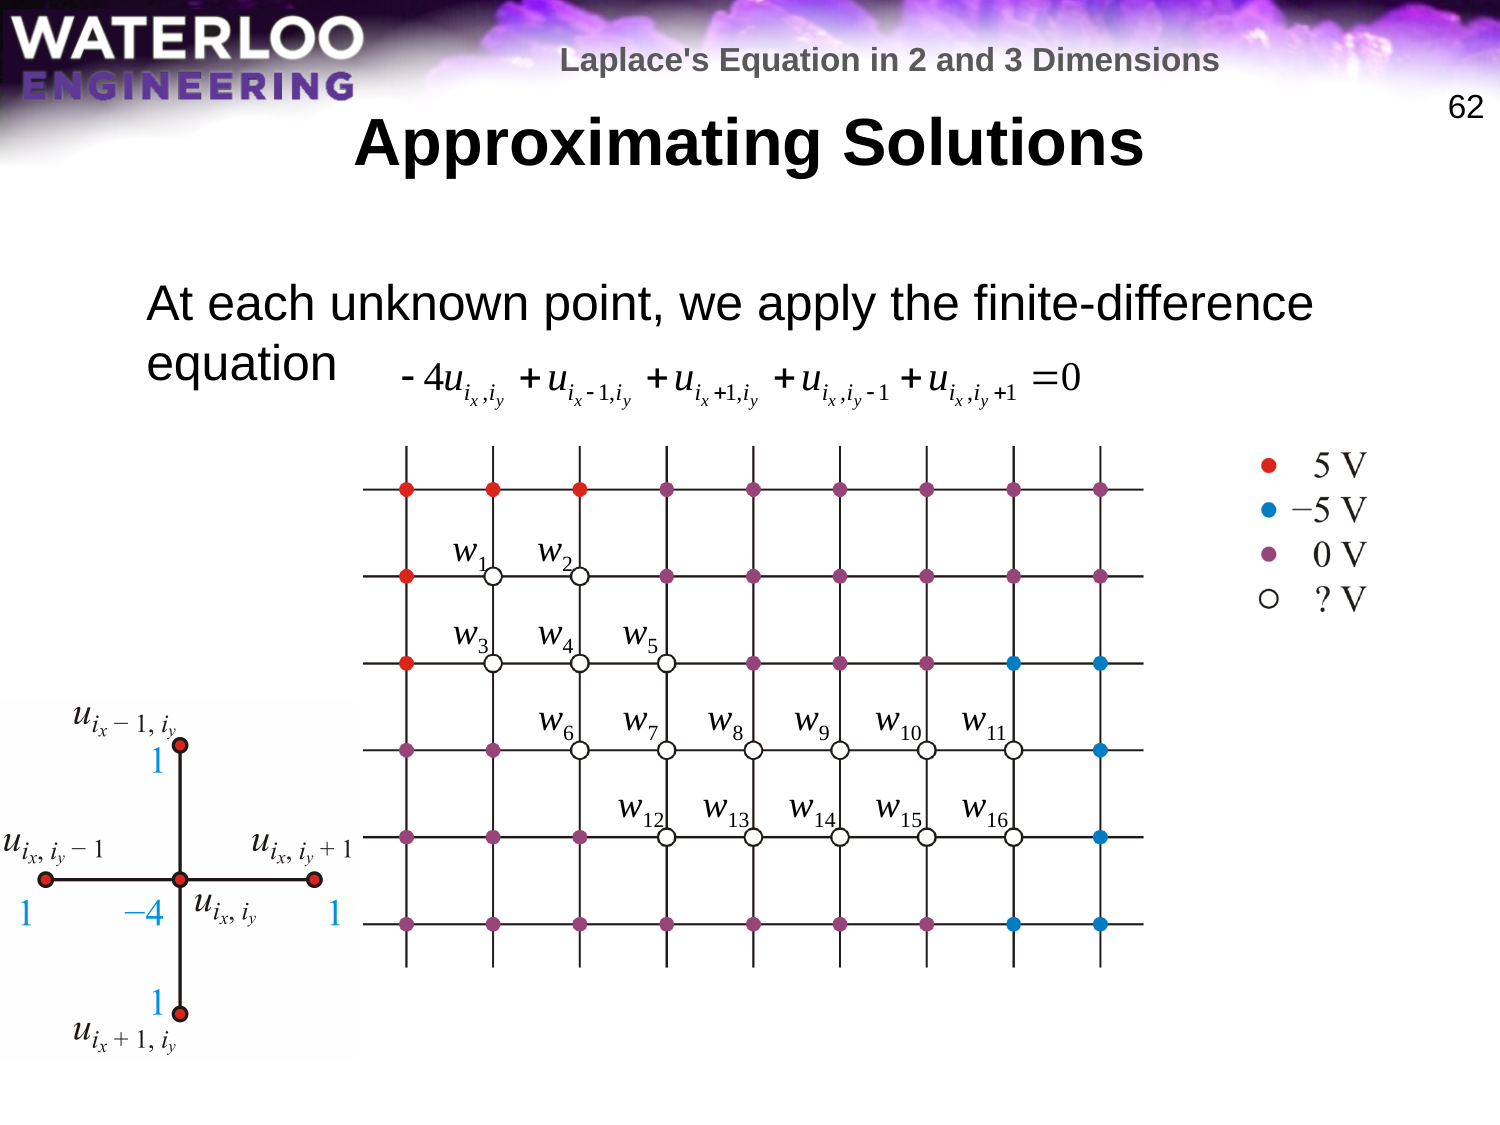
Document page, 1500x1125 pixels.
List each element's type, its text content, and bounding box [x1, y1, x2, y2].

title Approximating Solutions [74, 44, 1426, 233]
slide_number 62 [1371, 73, 1500, 134]
picture [0, 0, 1500, 1125]
list At each unknown point, we apply the finite-difference equation [74, 262, 1426, 1020]
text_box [394, 348, 1088, 418]
footer Laplace's Equation in 2 and 3 Dimensions [535, 31, 1236, 74]
